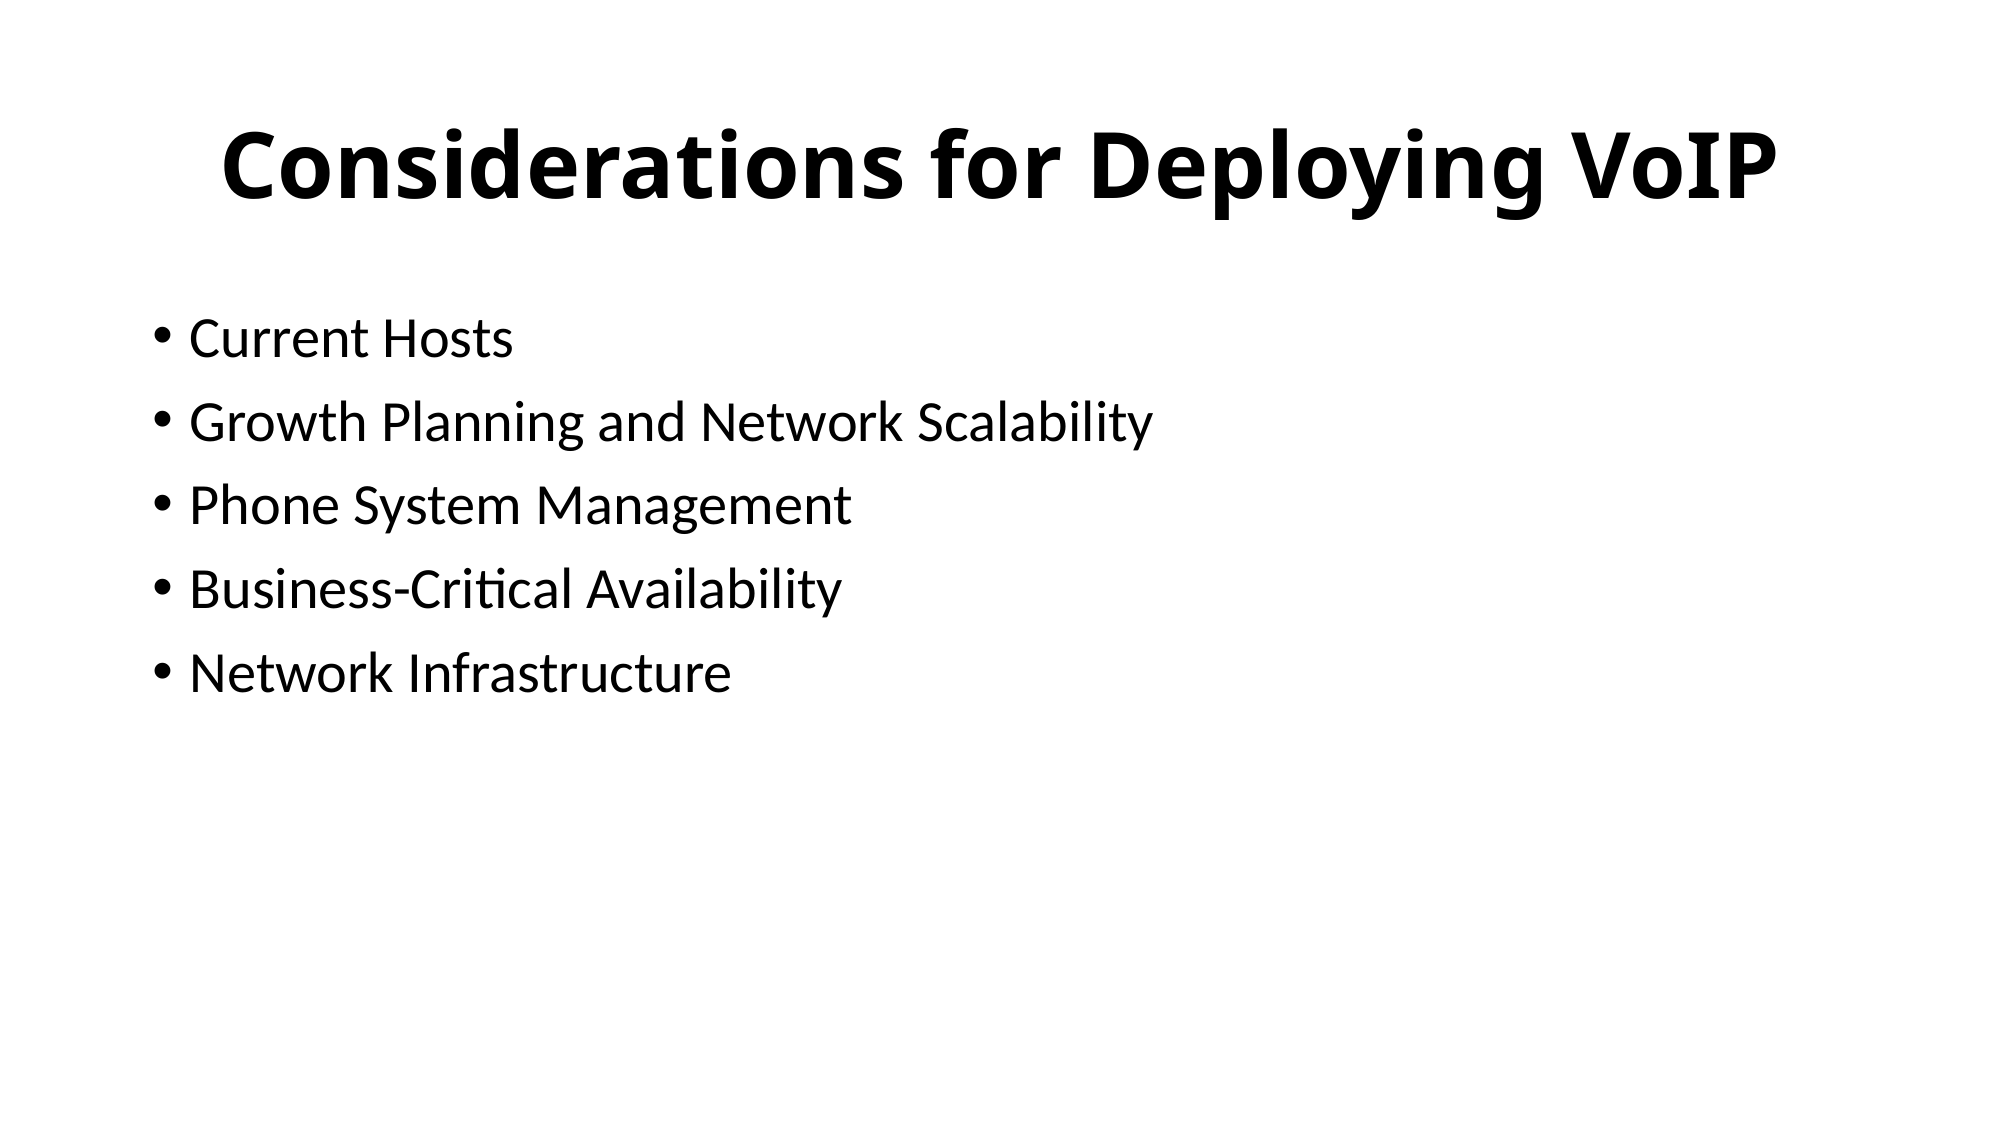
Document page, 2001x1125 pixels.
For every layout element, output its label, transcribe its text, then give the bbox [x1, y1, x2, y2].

list Current Hosts Growth Planning and Network Scalability Phone System Management Business-Critical Availability Network Infrastructure [137, 299, 1863, 1014]
title Considerations for Deploying VoIP [137, 59, 1863, 278]
